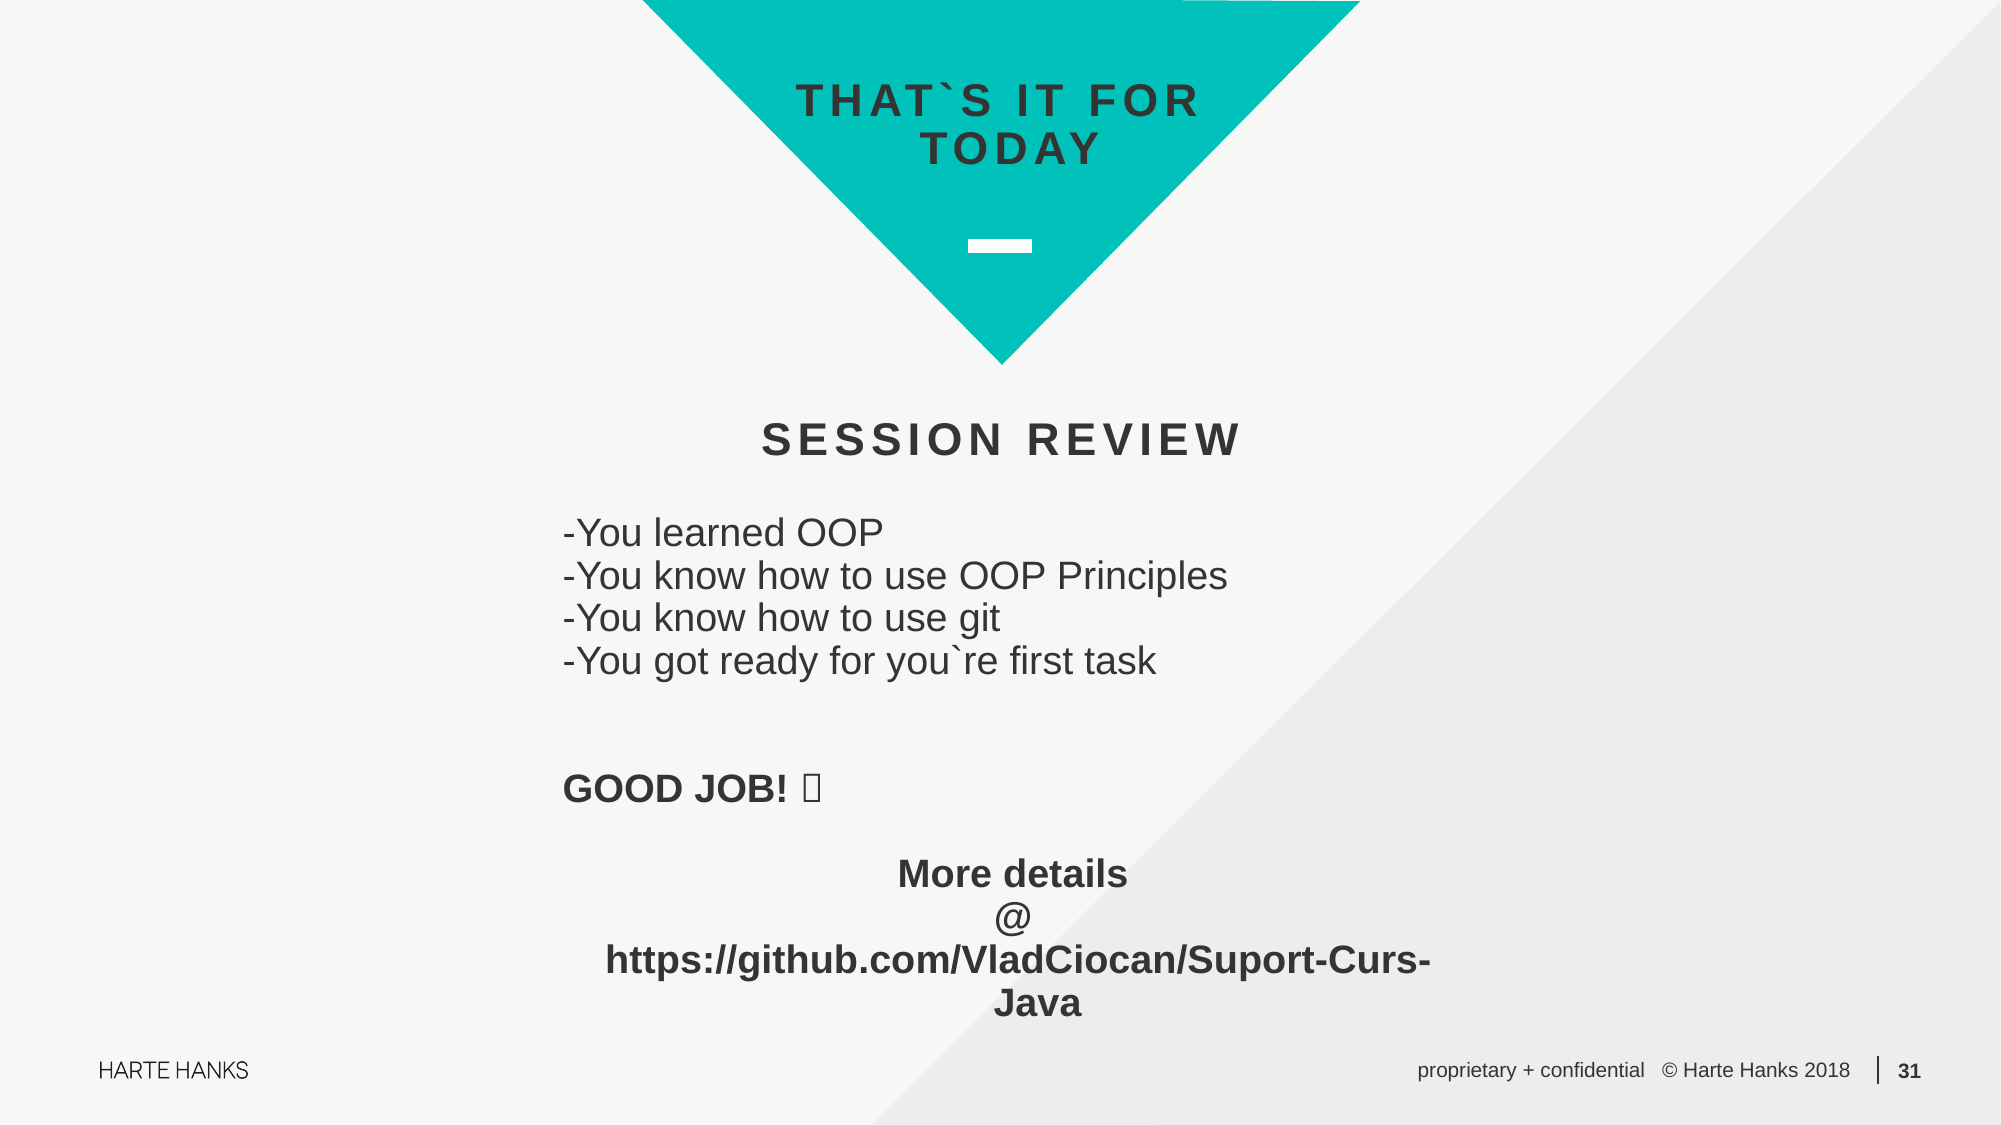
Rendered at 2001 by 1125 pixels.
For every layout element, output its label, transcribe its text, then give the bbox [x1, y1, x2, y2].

text_box Session review [510, 374, 1490, 480]
title That`s it for today [679, 37, 1321, 174]
text_box -You learned OOP -You know how to use OOP Principles -You know how to use git -You got ready for you`re first task GOOD JOB!  More details @ https://github.com/VladCiocan/Suport-Curs-Java [510, 497, 1490, 951]
picture [100, 1061, 248, 1079]
